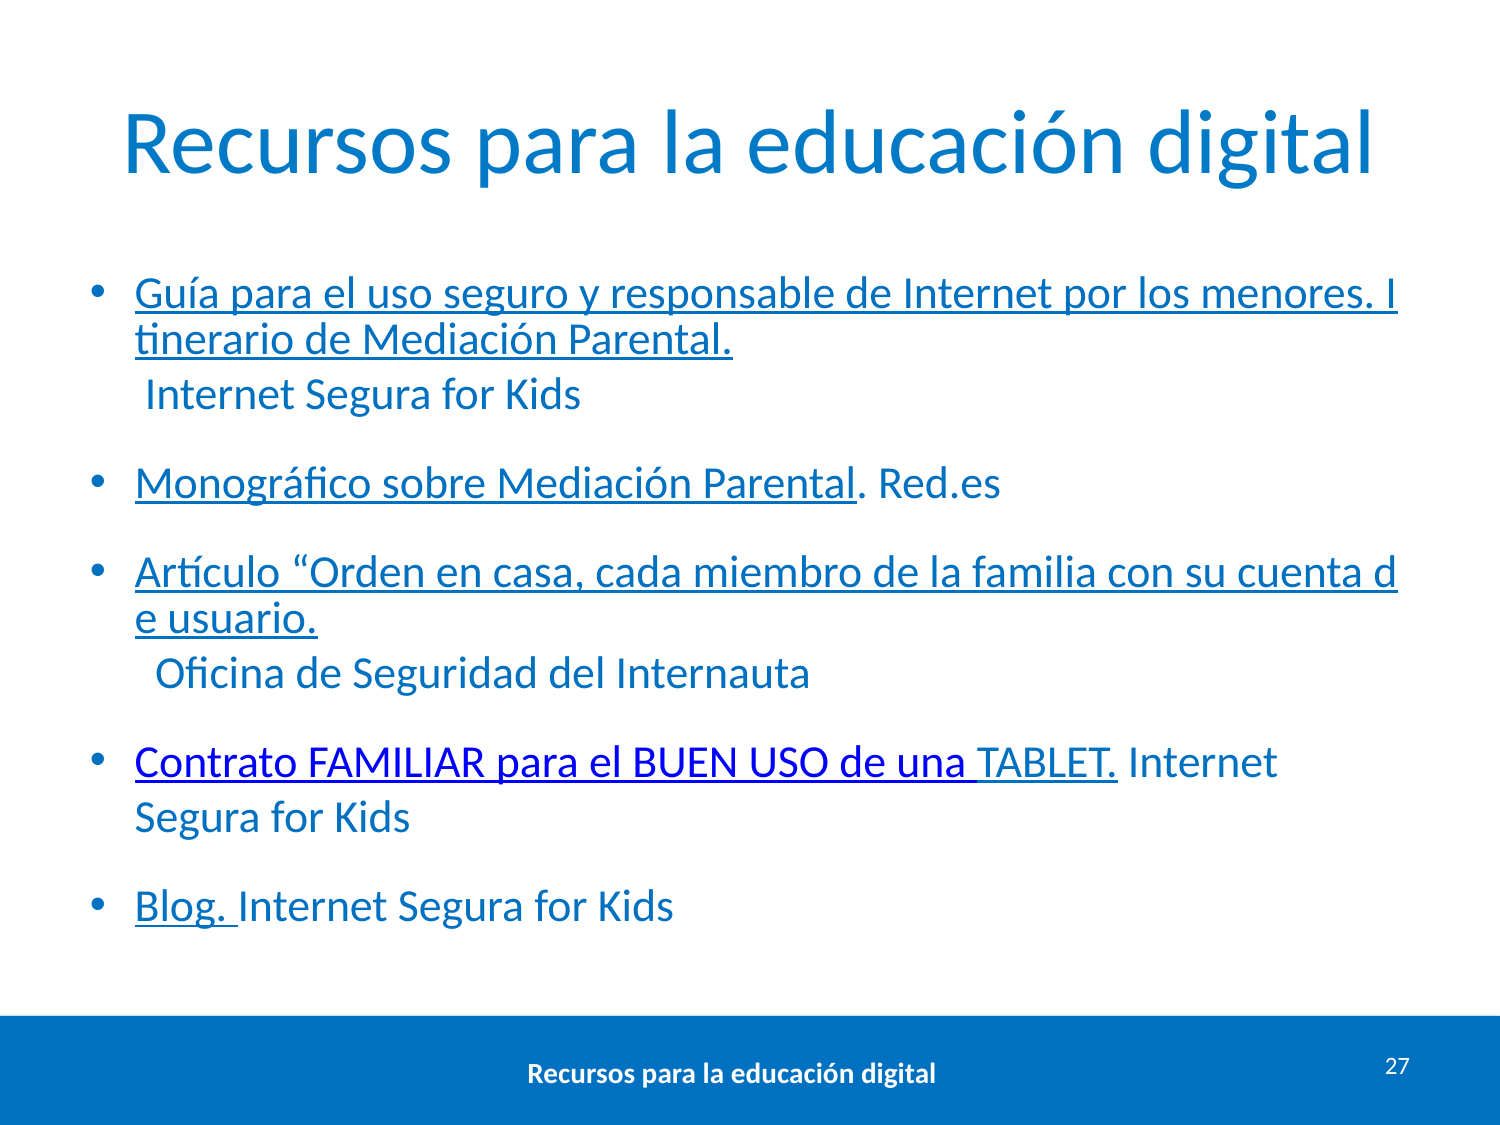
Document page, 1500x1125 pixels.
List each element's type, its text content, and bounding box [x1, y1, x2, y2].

title Recursos para la educación digital [75, 42, 1425, 231]
list Guía para el uso seguro y responsable de Internet por los menores. Itinerario de Mediación Parental. Internet Segura for Kids Monográfico sobre Mediación Parental. Red.es Artículo “Orden en casa, cada miembro de la familia con su cuenta de usuario. Oficina de Seguridad del Internauta Contrato FAMILIAR para el BUEN USO de una TABLET. Internet Segura for Kids Blog. Internet Segura for Kids [75, 255, 1425, 976]
slide_number 27 [1305, 1042, 1425, 1103]
footer Recursos para la educación digital [431, 1046, 1034, 1107]
